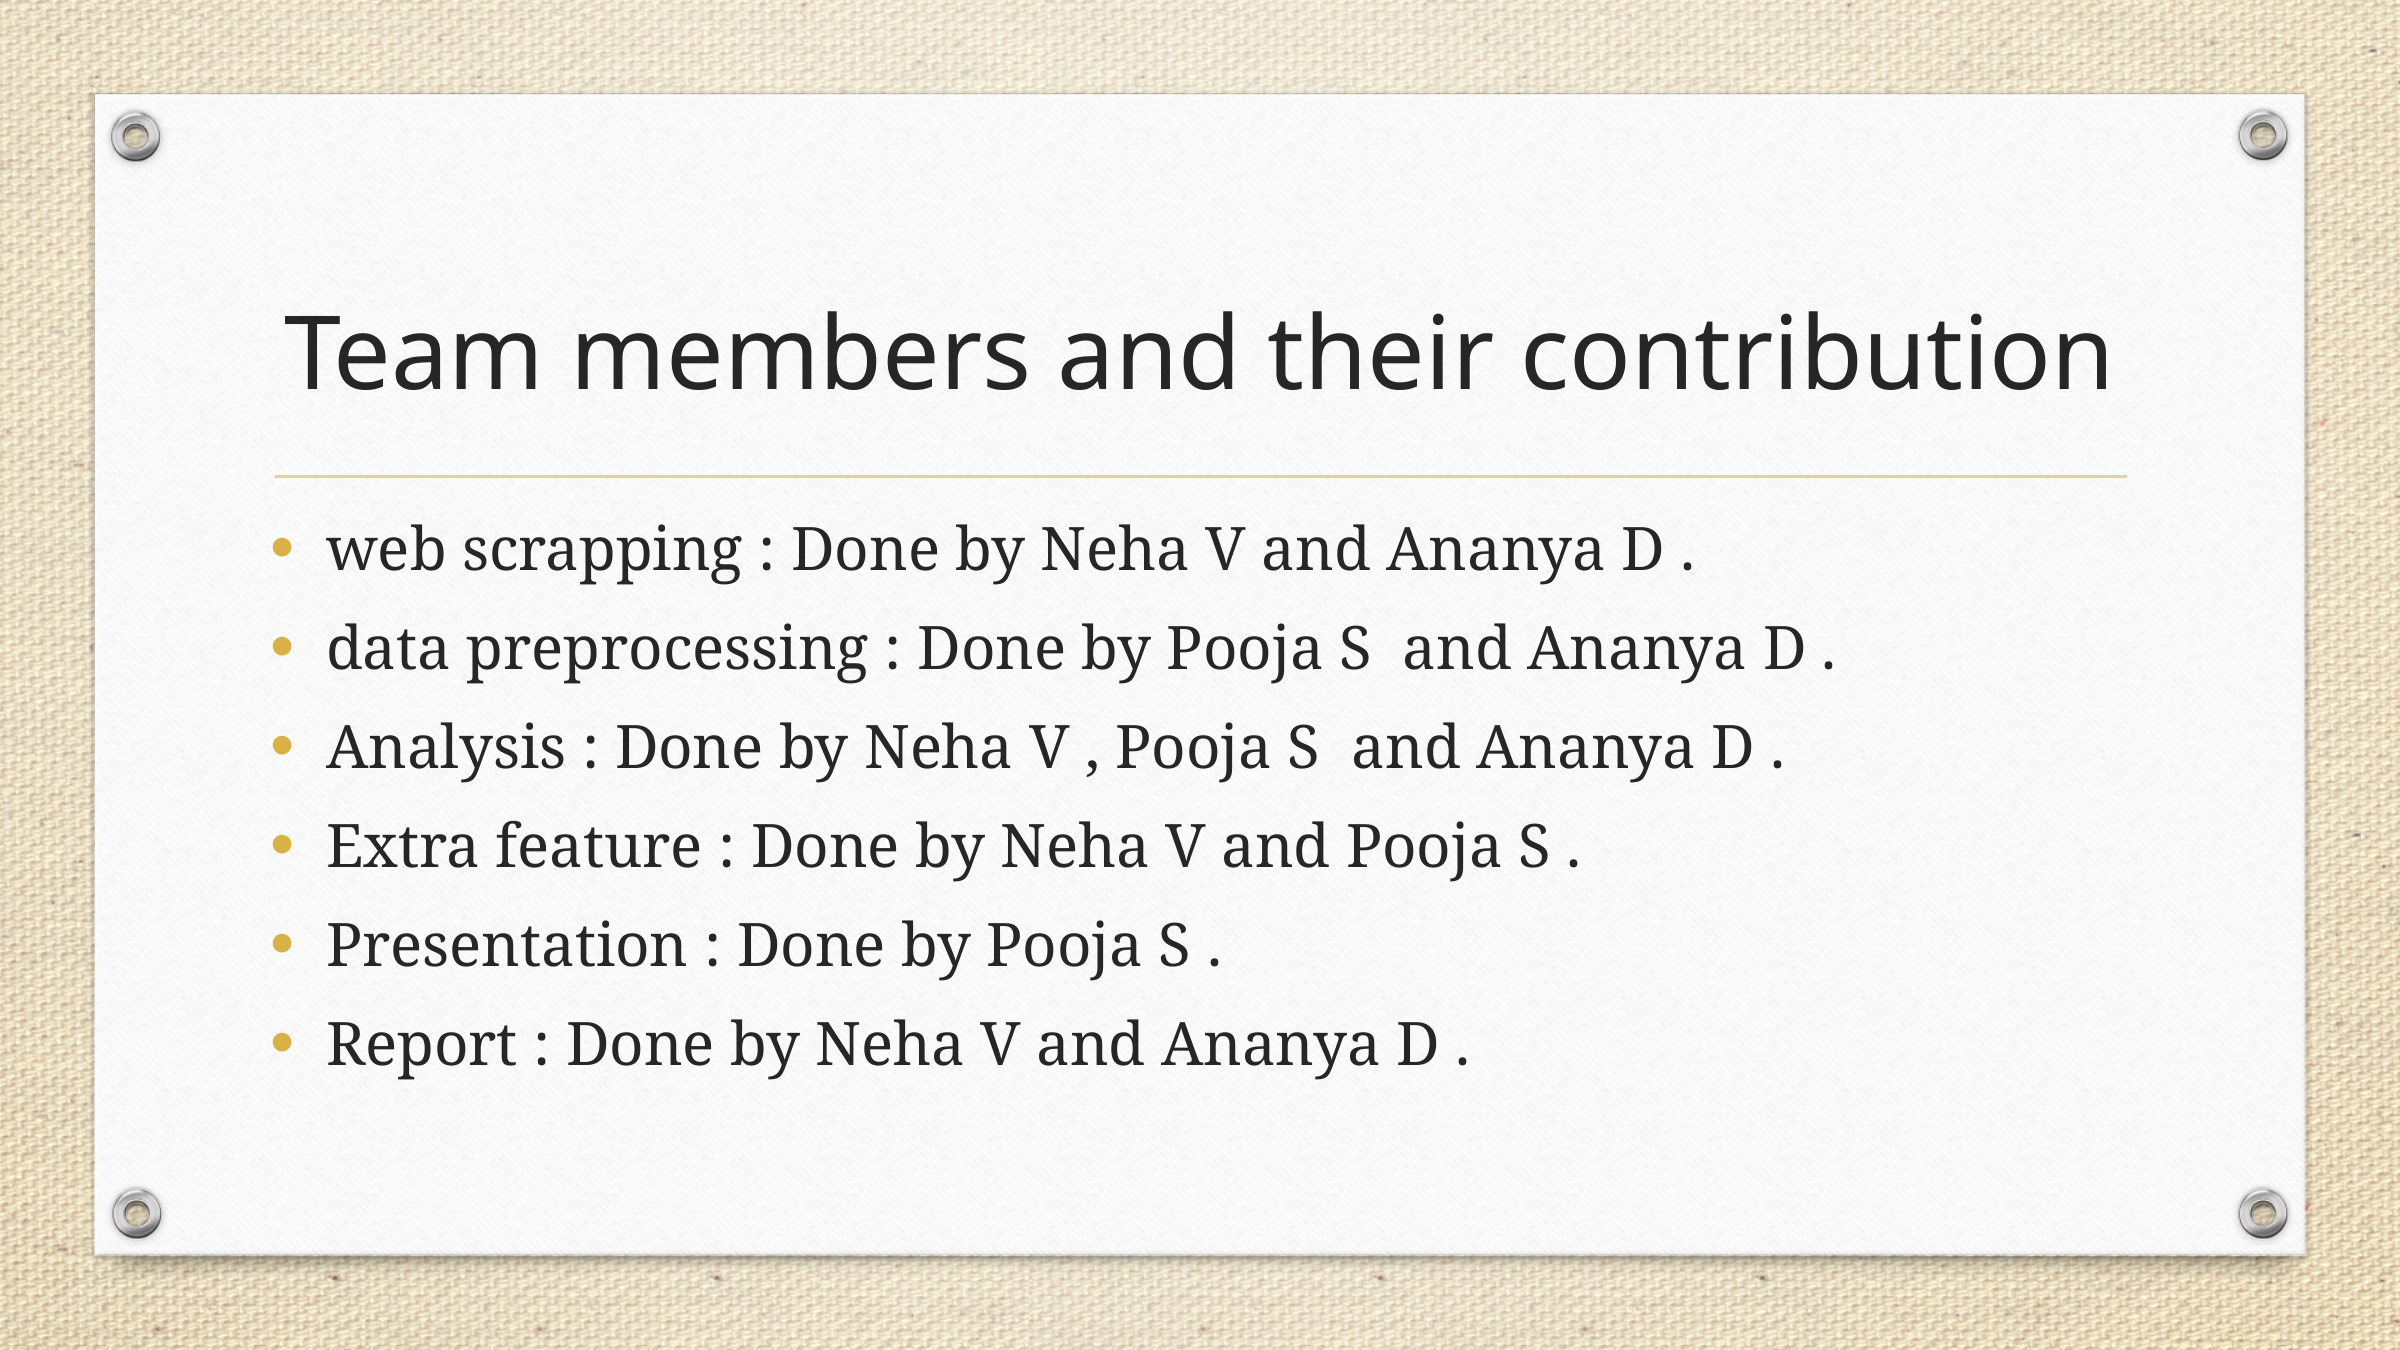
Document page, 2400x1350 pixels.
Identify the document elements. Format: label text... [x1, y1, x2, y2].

list web scrapping : Done by Neha V and Ananya D . data preprocessing : Done by Pooja S and Ananya D . Analysis : Done by Neha V , Pooja S and Ananya D . Extra feature : Done by Neha V and Pooja S . Presentation : Done by Pooja S . Report : Done by Neha V and Ananya D . [255, 503, 2145, 1157]
title Team members and their contribution [255, 220, 2145, 478]
picture [0, 0, 2400, 1350]
